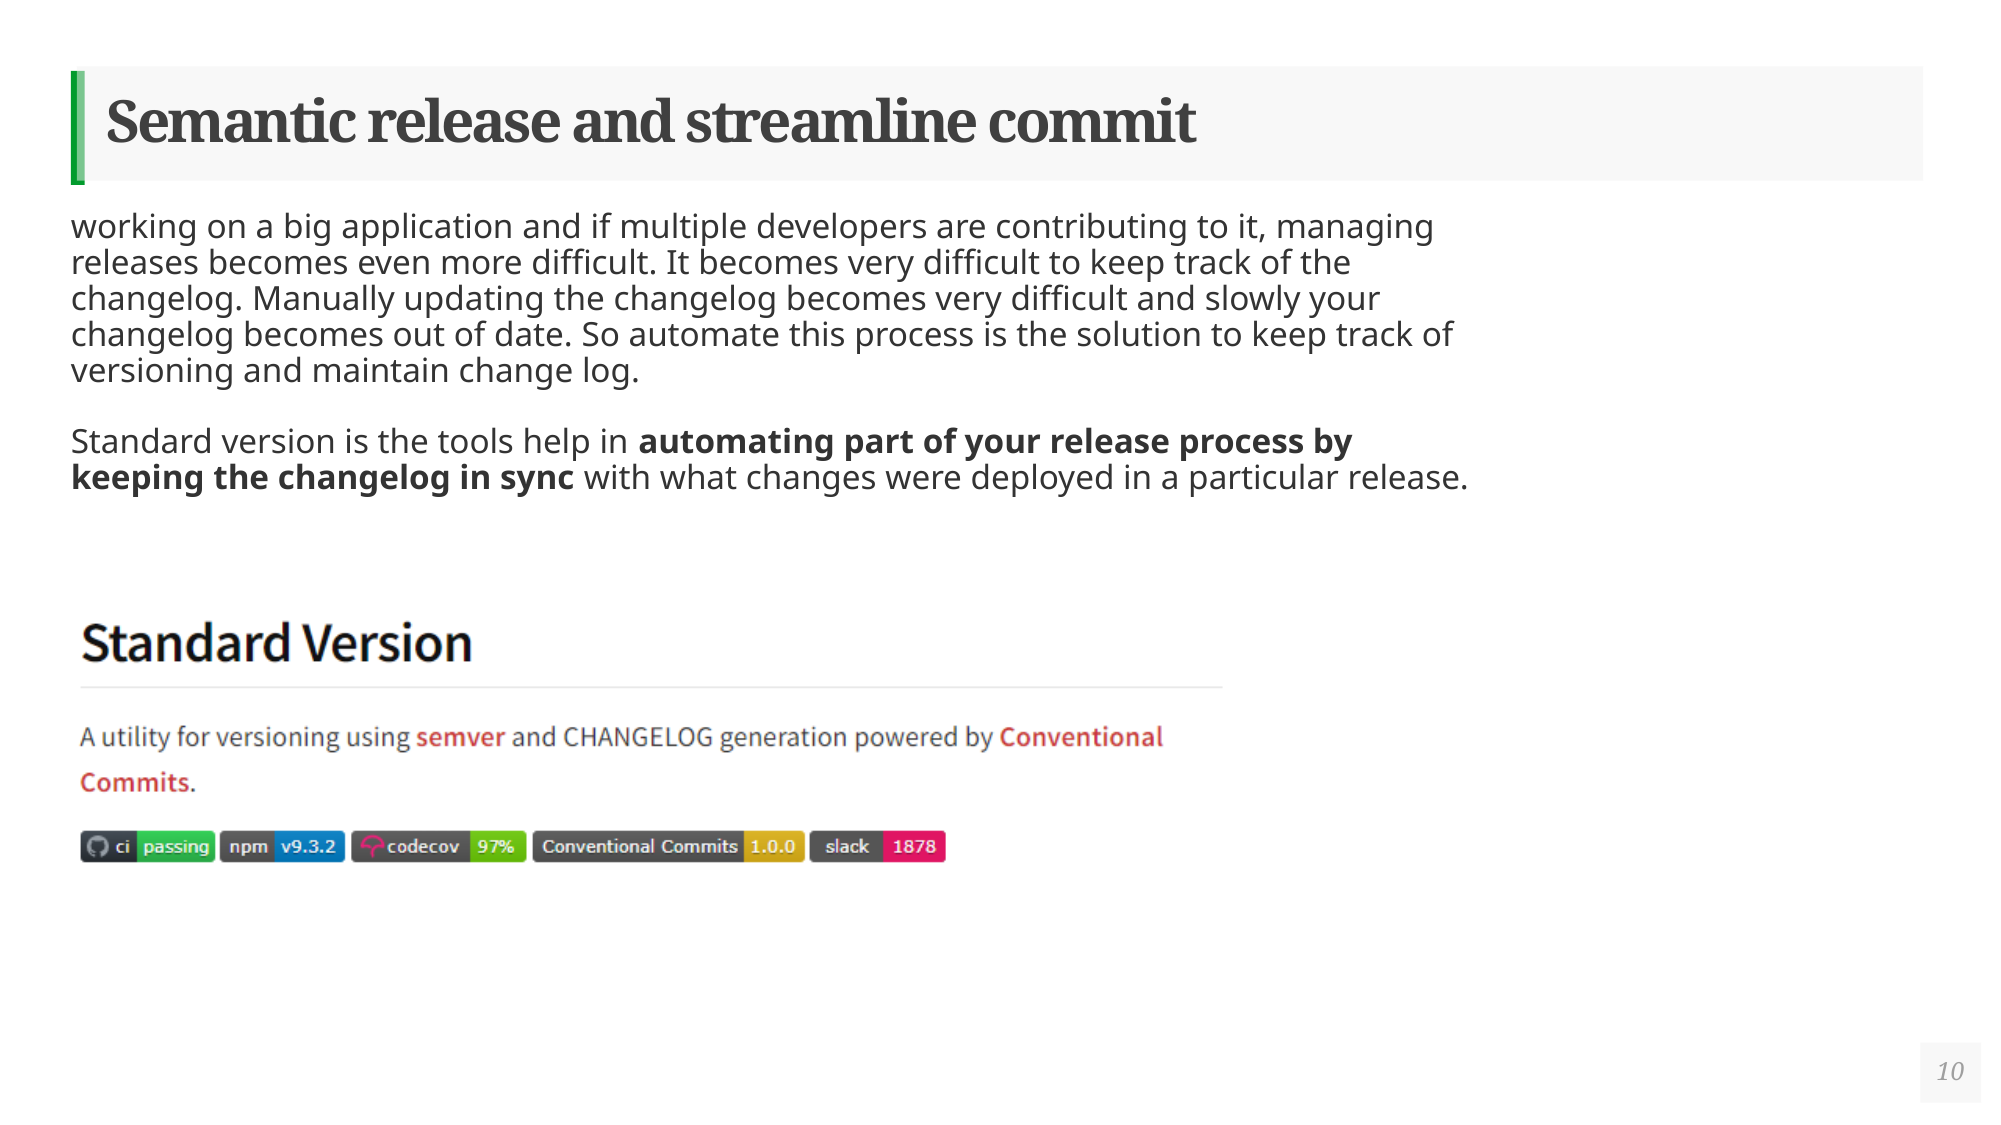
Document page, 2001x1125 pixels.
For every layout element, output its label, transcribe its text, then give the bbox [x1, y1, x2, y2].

slide_number 10 [1920, 1042, 1982, 1103]
list working on a big application and if multiple developers are contributing to it, managing releases becomes even more difficult. It becomes very difficult to keep track of the changelog. Manually updating the changelog becomes very difficult and slowly your changelog becomes out of date. So automate this process is the solution to keep track of versioning and maintain change log. Standard version is the tools help in automating part of your release process by keeping the changelog in sync with what changes were deployed in a particular release. [70, 209, 1494, 1018]
picture [70, 613, 1226, 875]
title Semantic release and streamline commit [76, 66, 1924, 181]
